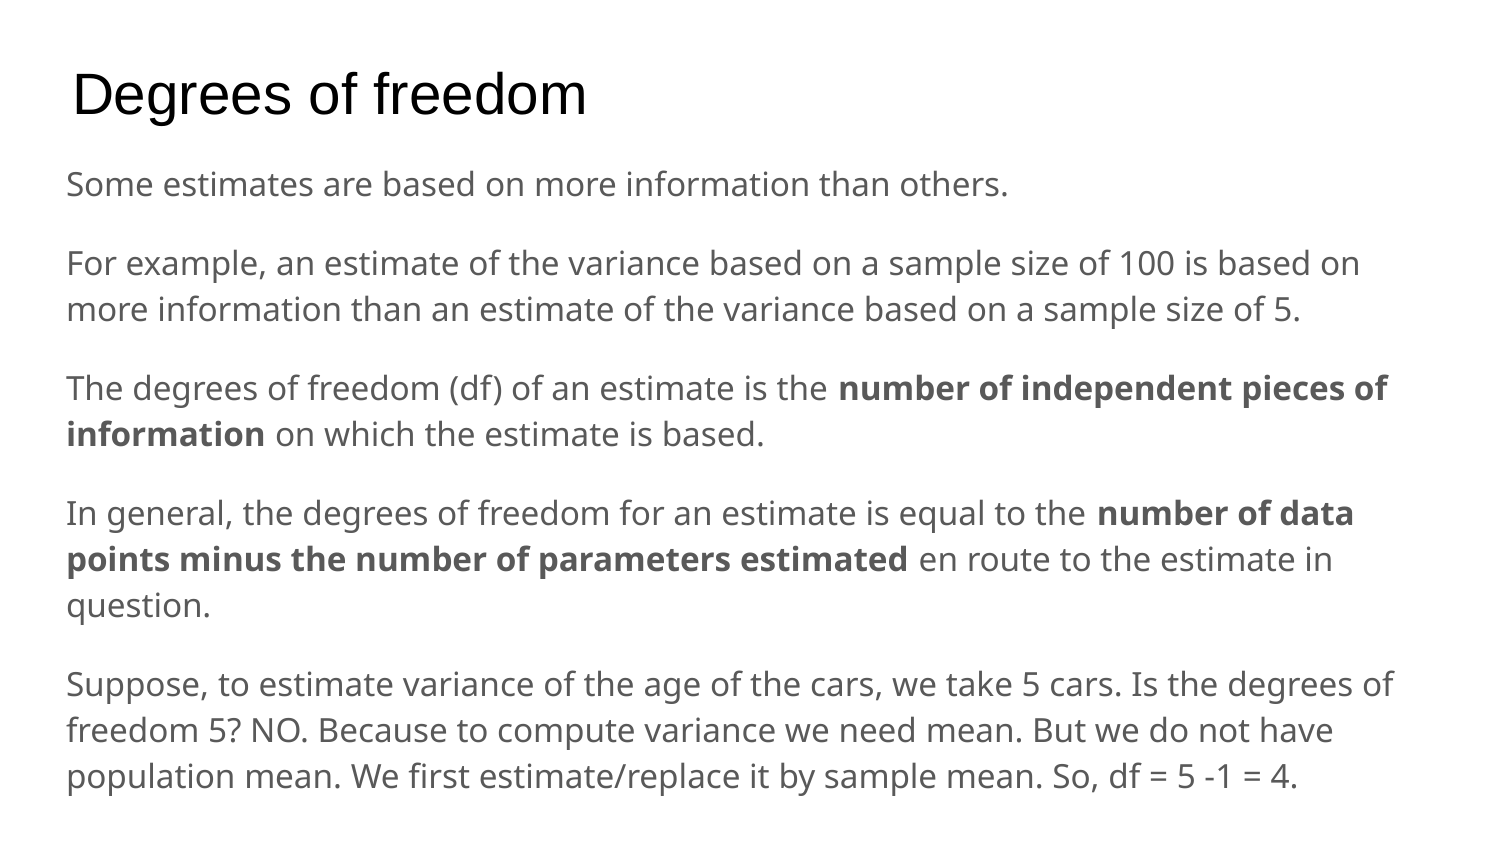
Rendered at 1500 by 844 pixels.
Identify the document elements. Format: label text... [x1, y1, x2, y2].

title Degrees of freedom [56, 40, 1455, 135]
list Some estimates are based on more information than others. For example, an estimate of the variance based on a sample size of 100 is based on more information than an estimate of the variance based on a sample size of 5. The degrees of freedom (df) of an estimate is the number of independent pieces of information on which the estimate is based. In general, the degrees of freedom for an estimate is equal to the number of data points minus the number of parameters estimated en route to the estimate in question. Suppose, to estimate variance of the age of the cars, we take 5 cars. Is the degrees of freedom 5? NO. Because to compute variance we need mean. But we do not have population mean. We first estimate/replace it by sample mean. So, df = 5 -1 = 4. [51, 141, 1449, 798]
